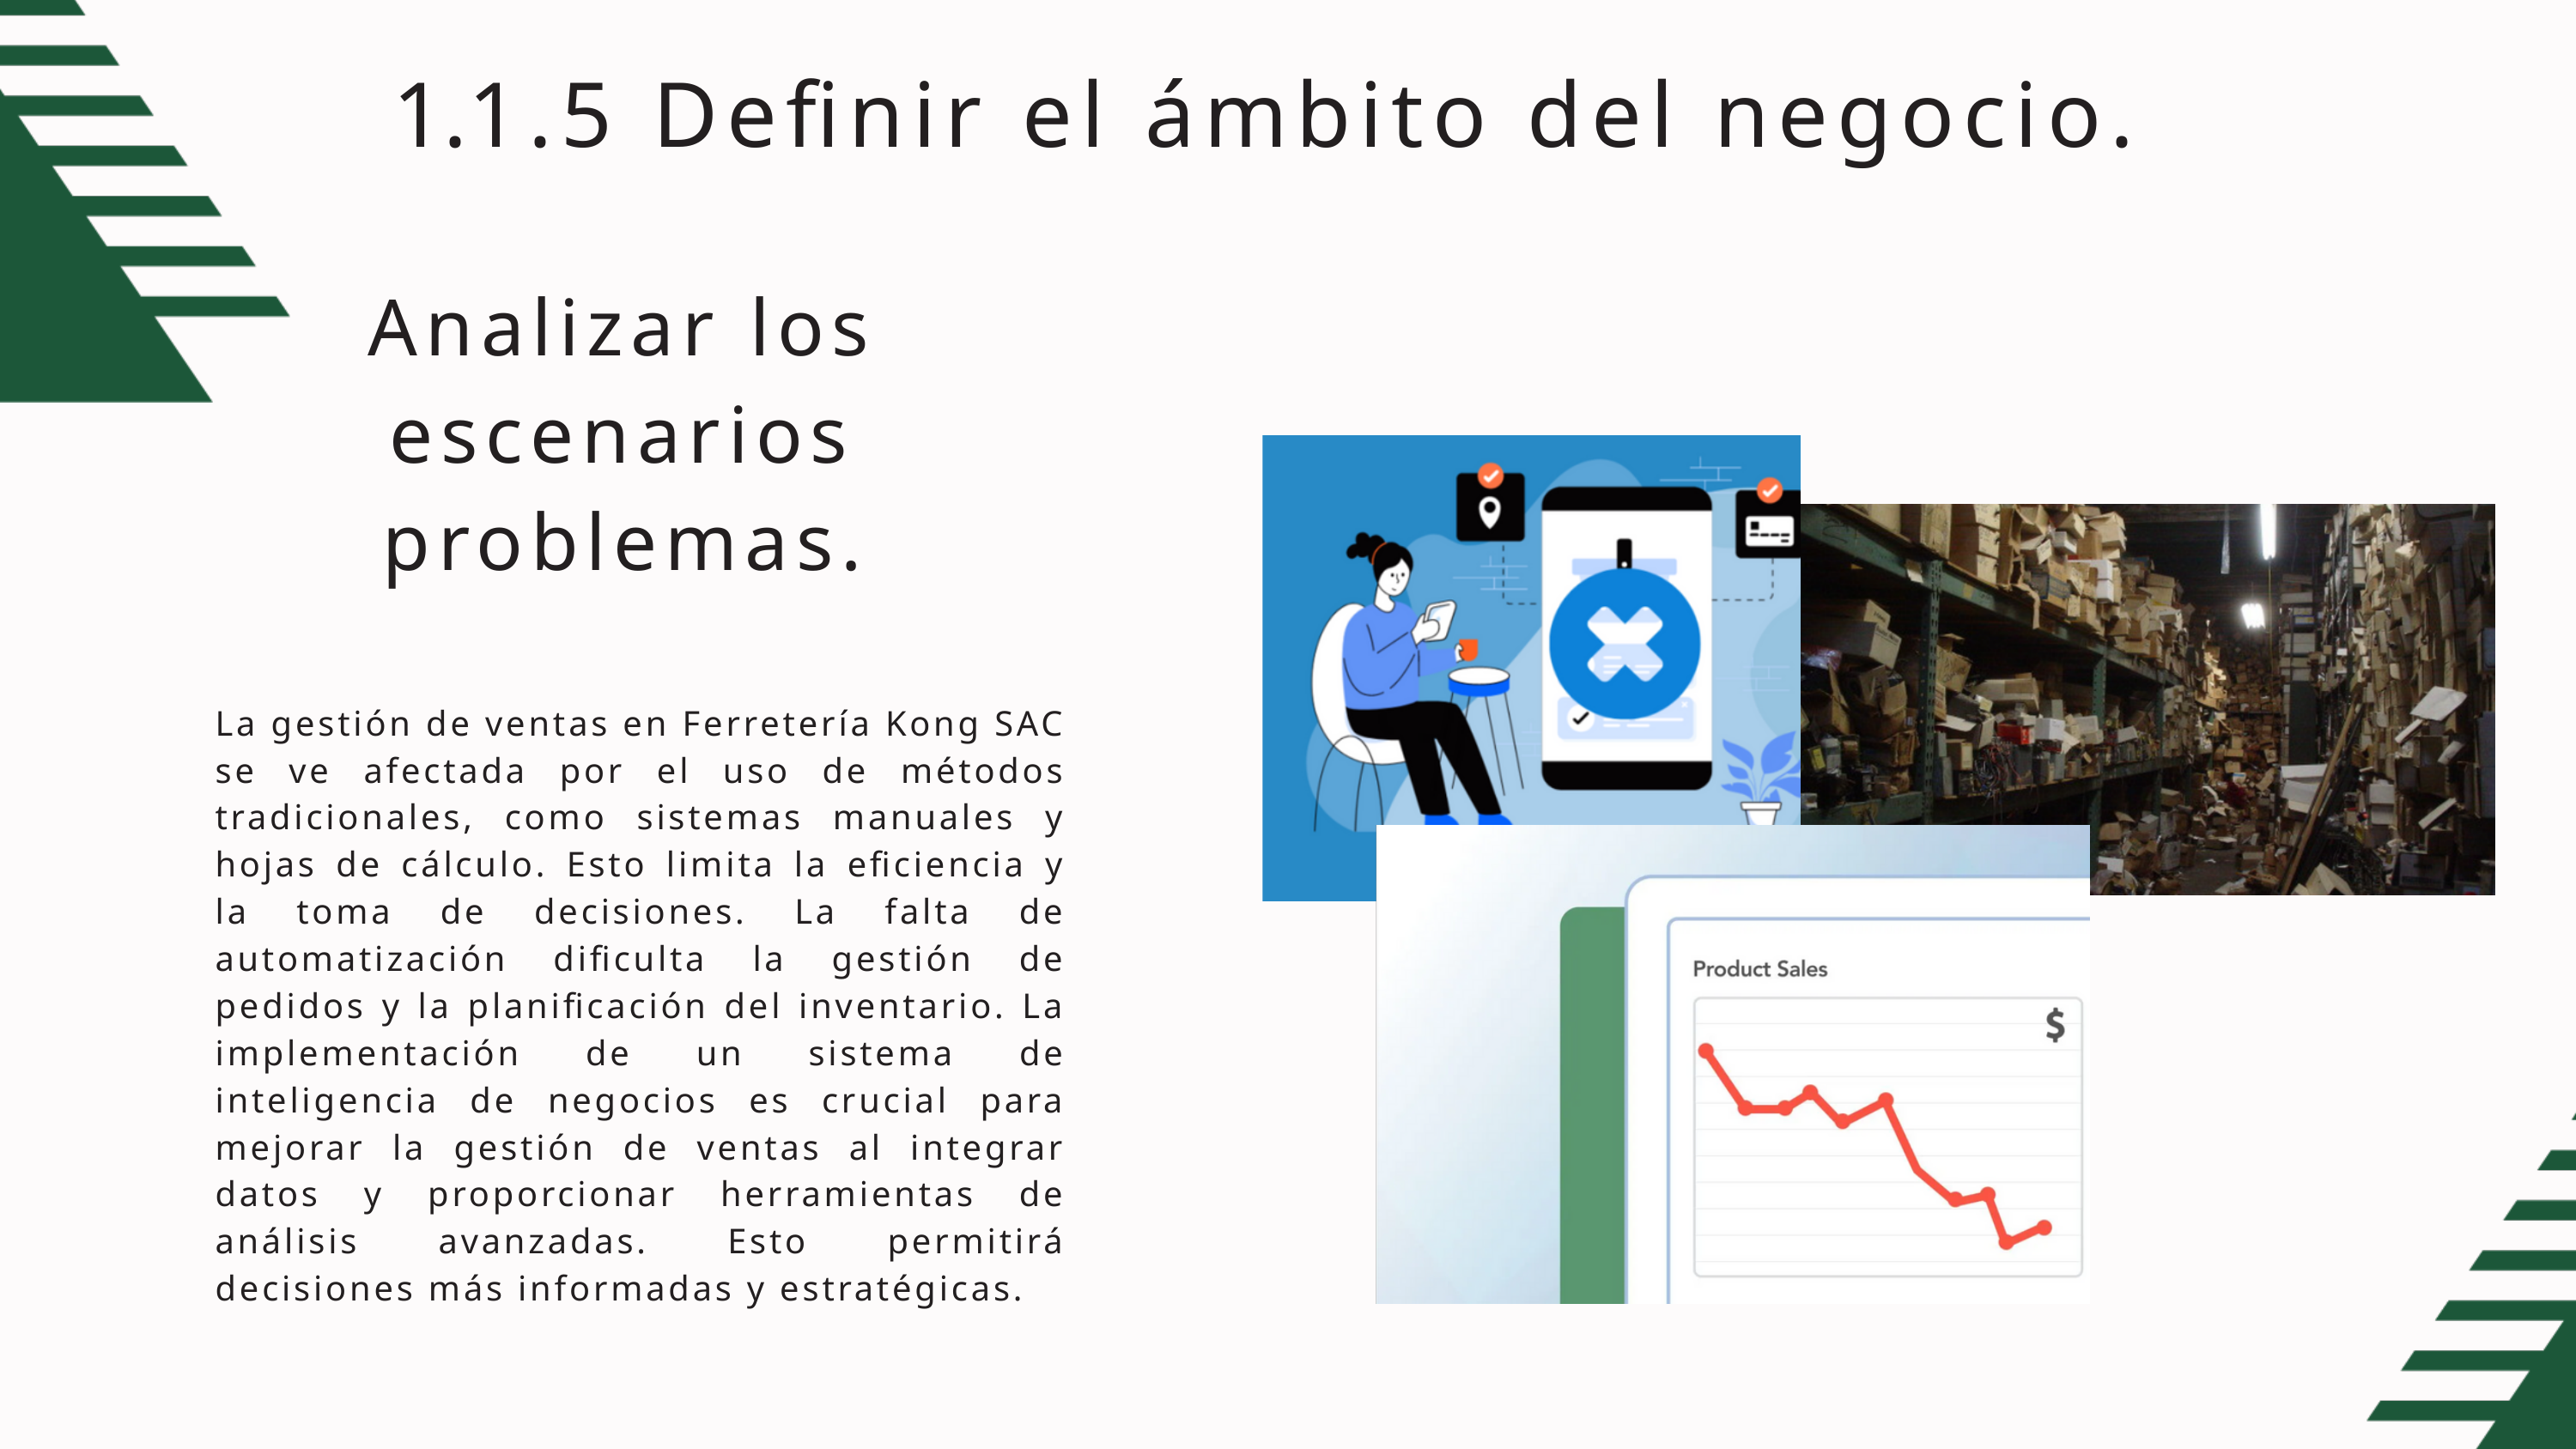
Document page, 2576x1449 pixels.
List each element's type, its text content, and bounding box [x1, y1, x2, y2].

text_box [1262, 435, 1801, 901]
text_box [1376, 825, 2090, 1304]
text_box [2299, 1092, 2576, 1449]
text_box [1801, 504, 2495, 895]
text_box [0, 0, 290, 403]
text_box 1.5 Definir el ámbito del negocio. [316, 40, 2354, 165]
text_box Analizar los escenarios problemas. [289, 264, 956, 586]
text_box La gestión de ventas en Ferretería Kong SAC se ve afectada por el uso de métodos tradicionales, como sistemas manuales y hojas de cálculo. Esto limita la eficiencia y la toma de decisiones. La falta de automatización dificulta la gestión de pedidos y la planificación del inventario. La implementación de un sistema de inteligencia de negocios es crucial para mejorar la gestión de ventas al integrar datos y proporcionar herramientas de análisis avanzadas. Esto permitirá decisiones más informadas y estratégicas. [215, 695, 1067, 1308]
